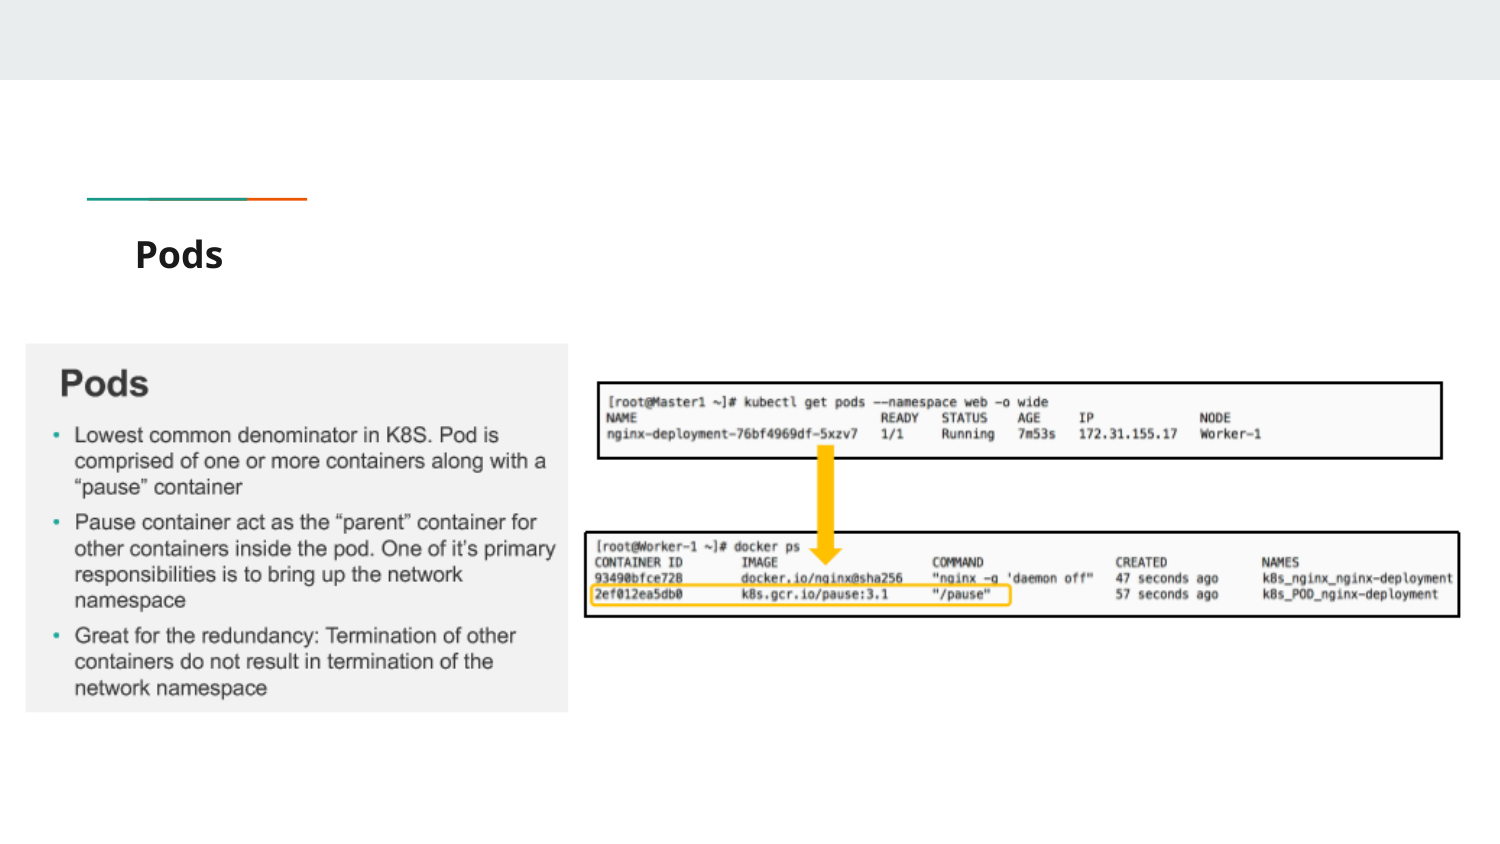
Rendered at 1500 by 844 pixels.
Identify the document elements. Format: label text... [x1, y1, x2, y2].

picture [13, 325, 1476, 724]
title Pods [119, 216, 1381, 305]
